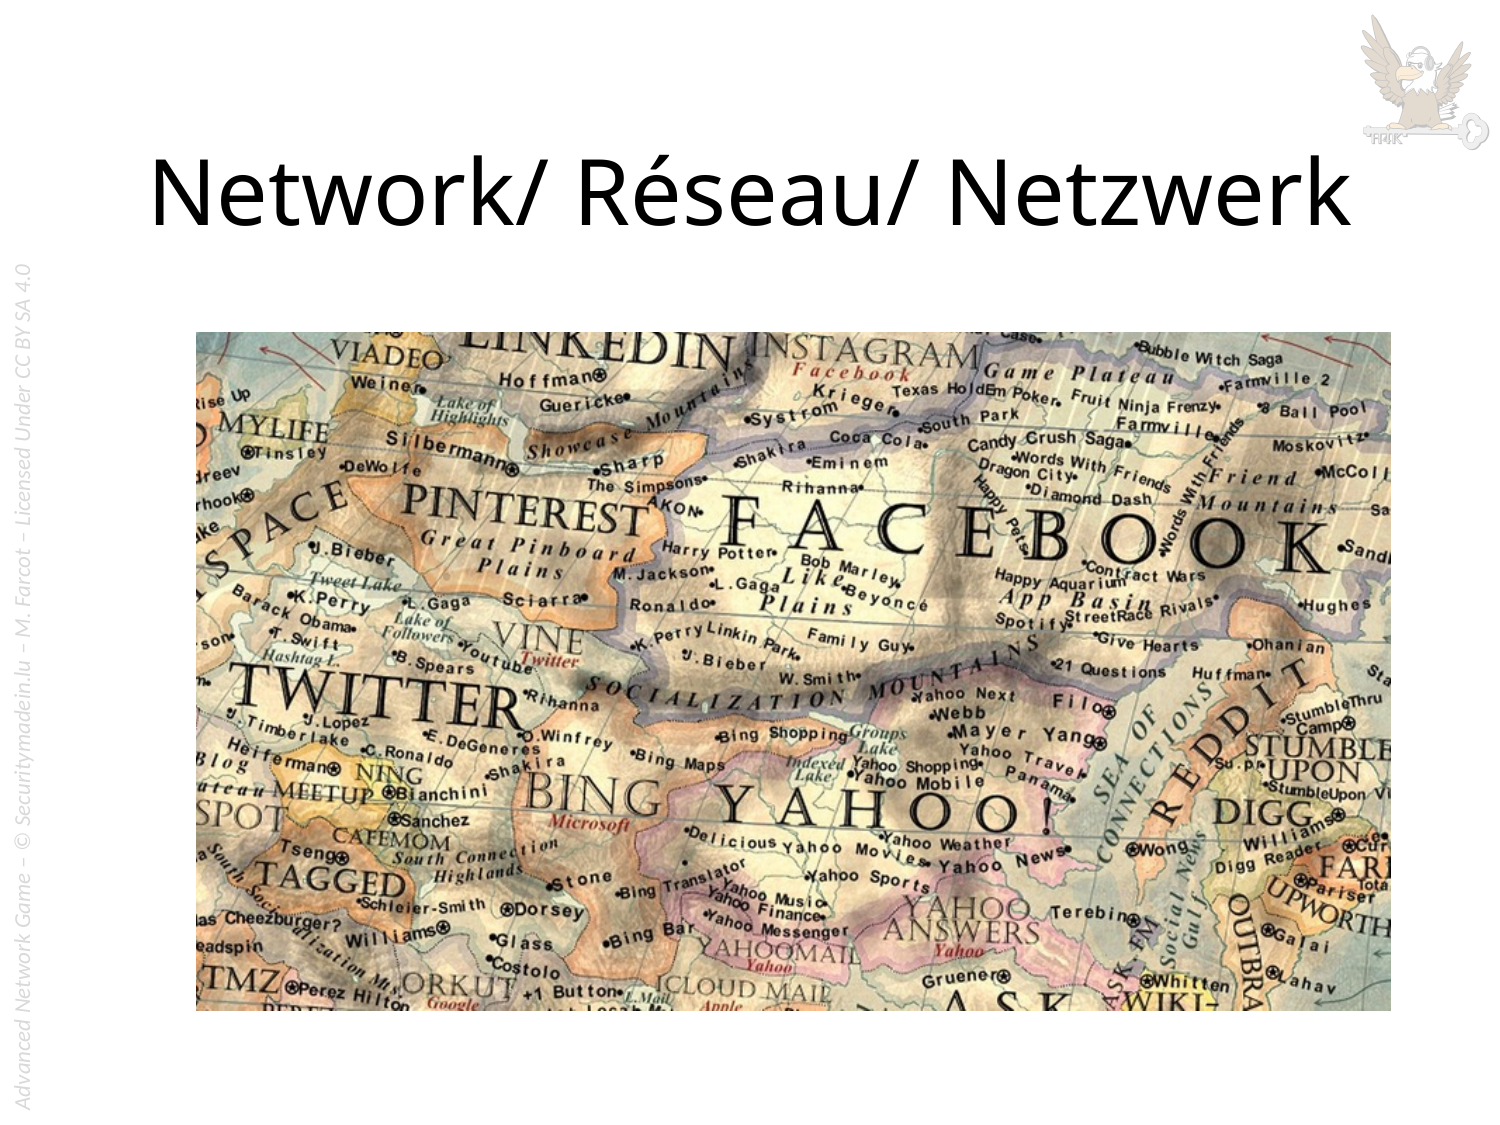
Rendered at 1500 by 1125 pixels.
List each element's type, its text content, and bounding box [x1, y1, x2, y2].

picture [196, 332, 1391, 1011]
picture [1357, 11, 1493, 155]
text_box Advanced Network Game – © Securitymadein.lu – M. Farcot – Licensed Under CC BY SA 4.0 [0, 47, 43, 1125]
text_box Network/ Réseau/ Netzwerk [75, 45, 1425, 333]
